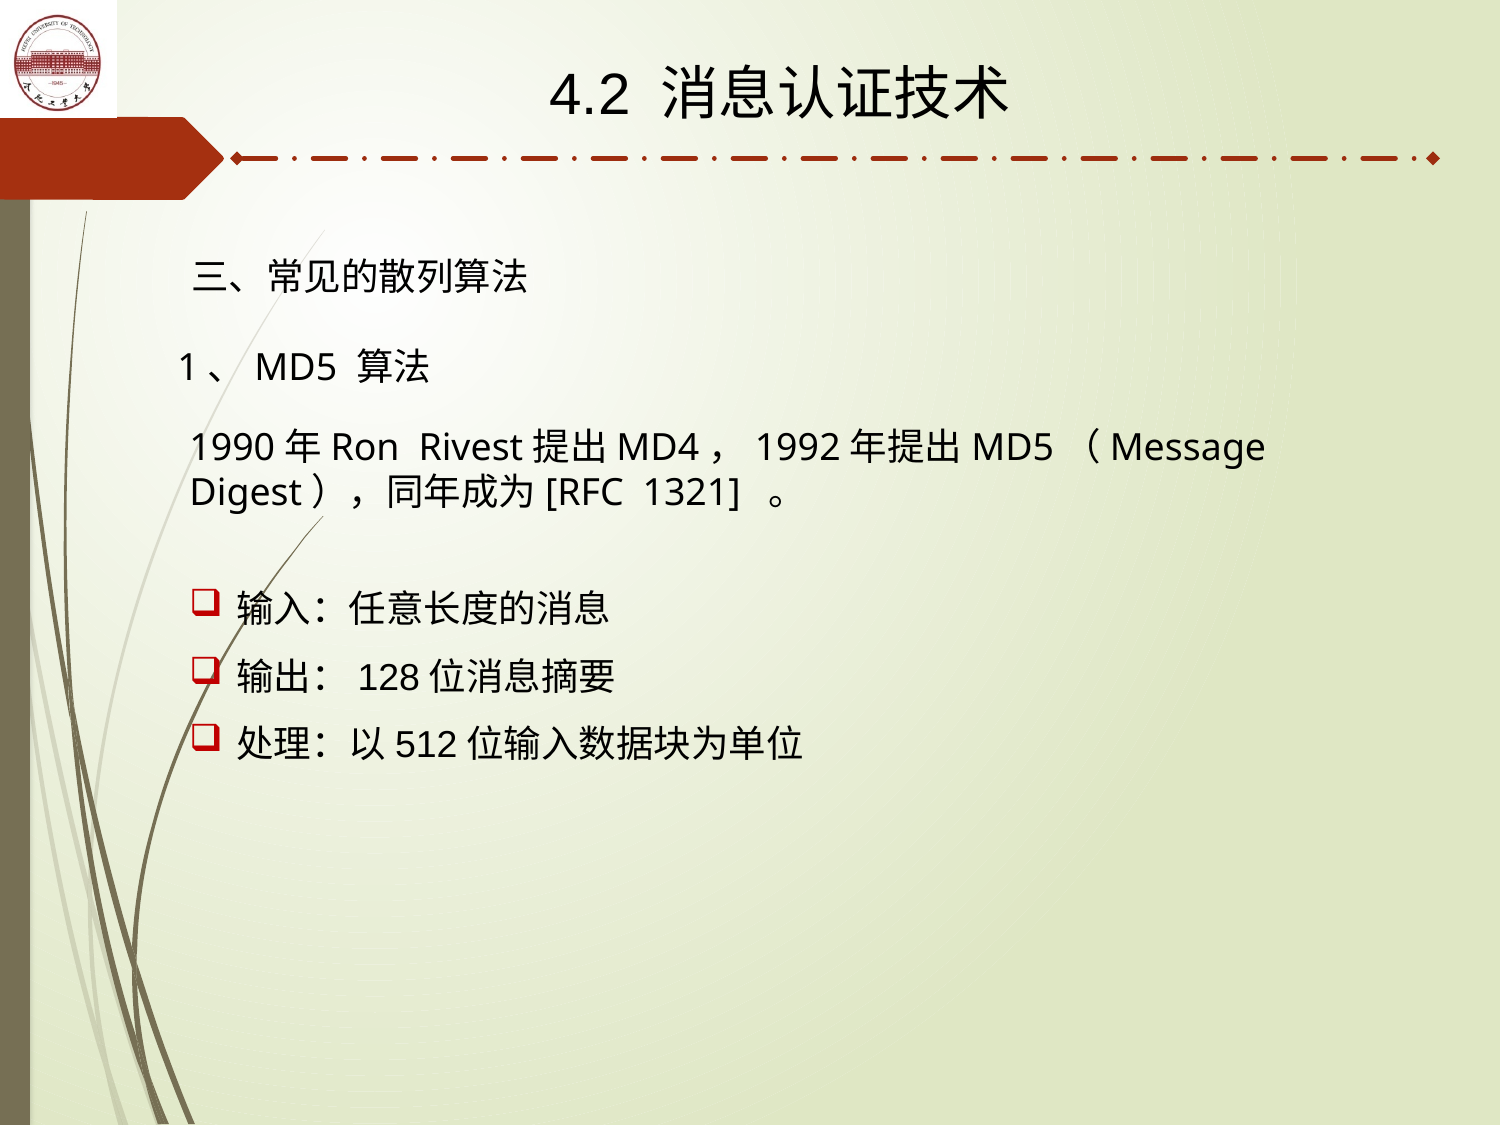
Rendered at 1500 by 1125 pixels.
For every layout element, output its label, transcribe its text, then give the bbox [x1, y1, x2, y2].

text_box 4.2 消息认证技术 [534, 49, 1043, 134]
text_box 输入：任意长度的消息 输出：128位消息摘要 处理：以512位输入数据块为单位 [174, 555, 925, 773]
text_box 1990年Ron Rivest提出MD4，1992年提出MD5（Message Digest），同年成为[RFC 1321] 。 [174, 415, 1382, 521]
picture [0, 0, 117, 118]
text_box 三、常见的散列算法 [176, 245, 544, 305]
text_box 1、MD5 算法 [162, 335, 446, 395]
